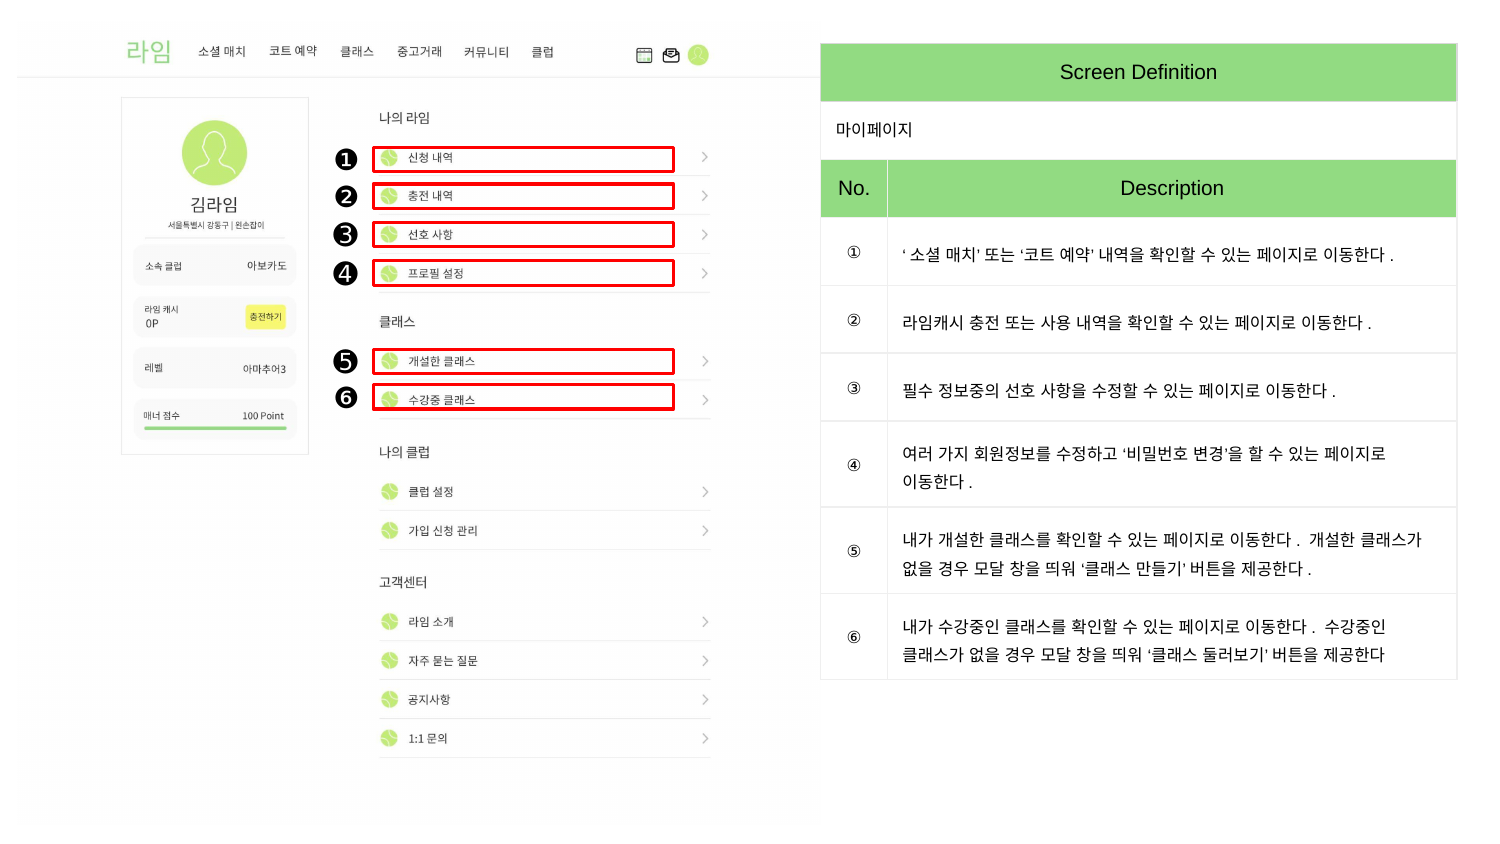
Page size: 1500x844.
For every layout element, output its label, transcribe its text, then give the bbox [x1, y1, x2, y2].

table_cell ① [826, 218, 887, 285]
table_cell 라임캐시 충전 또는 사용 내역을 확인할 수 있는 페이지로 이동한다. [888, 286, 1456, 352]
table_cell 필수 정보중의 선호 사항을 수정할 수 있는 페이지로 이동한다. [888, 354, 1456, 420]
table_cell ‘소셜 매치’ 또는 ‘코트 예약’ 내역을 확인할 수 있는 페이지로 이동한다. [888, 218, 1456, 285]
table_cell ② [826, 286, 887, 352]
table_header Screen Definition [826, 44, 1456, 101]
table_cell ⑤ [826, 508, 887, 593]
table_cell 내가 수강중인 클래스를 확인할 수 있는 페이지로 이동한다. 수강중인 클래스가 없을 경우 모달 창을 띄워 ‘클래스 둘러보기’ 버튼을 제공한다 [888, 594, 1456, 679]
table_cell No. [826, 160, 887, 217]
table_cell ③ [826, 354, 887, 420]
picture [17, 21, 821, 825]
table_cell 내가 개설한 클래스를 확인할 수 있는 페이지로 이동한다. 개설한 클래스가 없을 경우 모달 창을 띄워 ‘클래스 만들기’ 버튼을 제공한다. [888, 508, 1456, 593]
table_cell ④ [826, 422, 887, 506]
table_cell 여러 가지 회원정보를 수정하고 ‘비밀번호 변경’을 할 수 있는 페이지로 이동한다. [888, 422, 1456, 506]
table_cell ⑥ [826, 594, 887, 679]
table_cell Description [888, 160, 1456, 217]
table_cell 마이페이지 [826, 102, 1456, 159]
